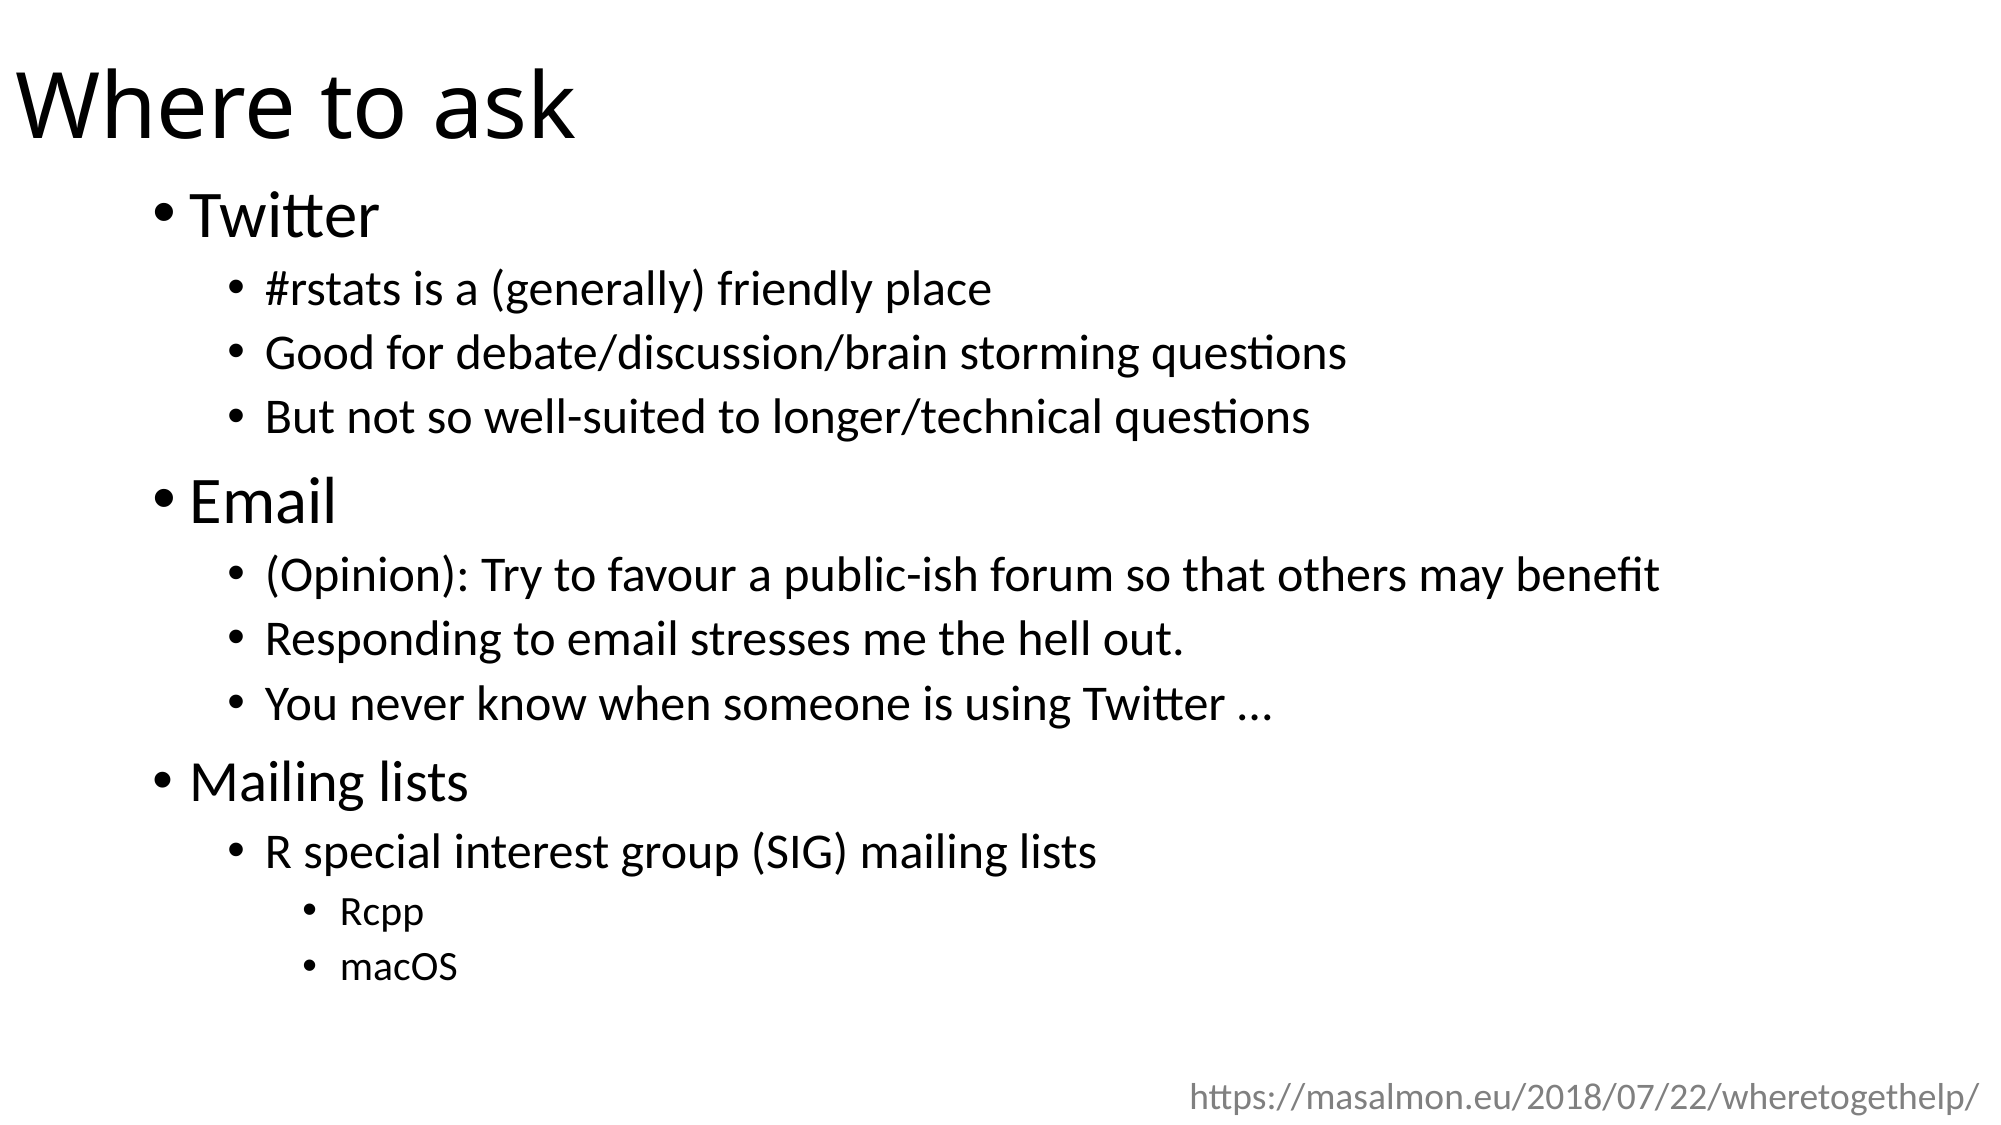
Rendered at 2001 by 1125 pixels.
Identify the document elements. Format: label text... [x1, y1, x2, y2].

text_box https://masalmon.eu/2018/07/22/wheretogethelp/ [1174, 1064, 1995, 1125]
list Twitter #rstats is a (generally) friendly place Good for debate/discussion/brain storming questions But not so well-suited to longer/technical questions Email (Opinion): Try to favour a public-ish forum so that others may benefit Responding to email stresses me the hell out. You never know when someone is using Twitter … Mailing lists R special interest group (SIG) mailing lists Rcpp macOS [137, 172, 1863, 1100]
title Where to ask [0, 0, 1725, 218]
